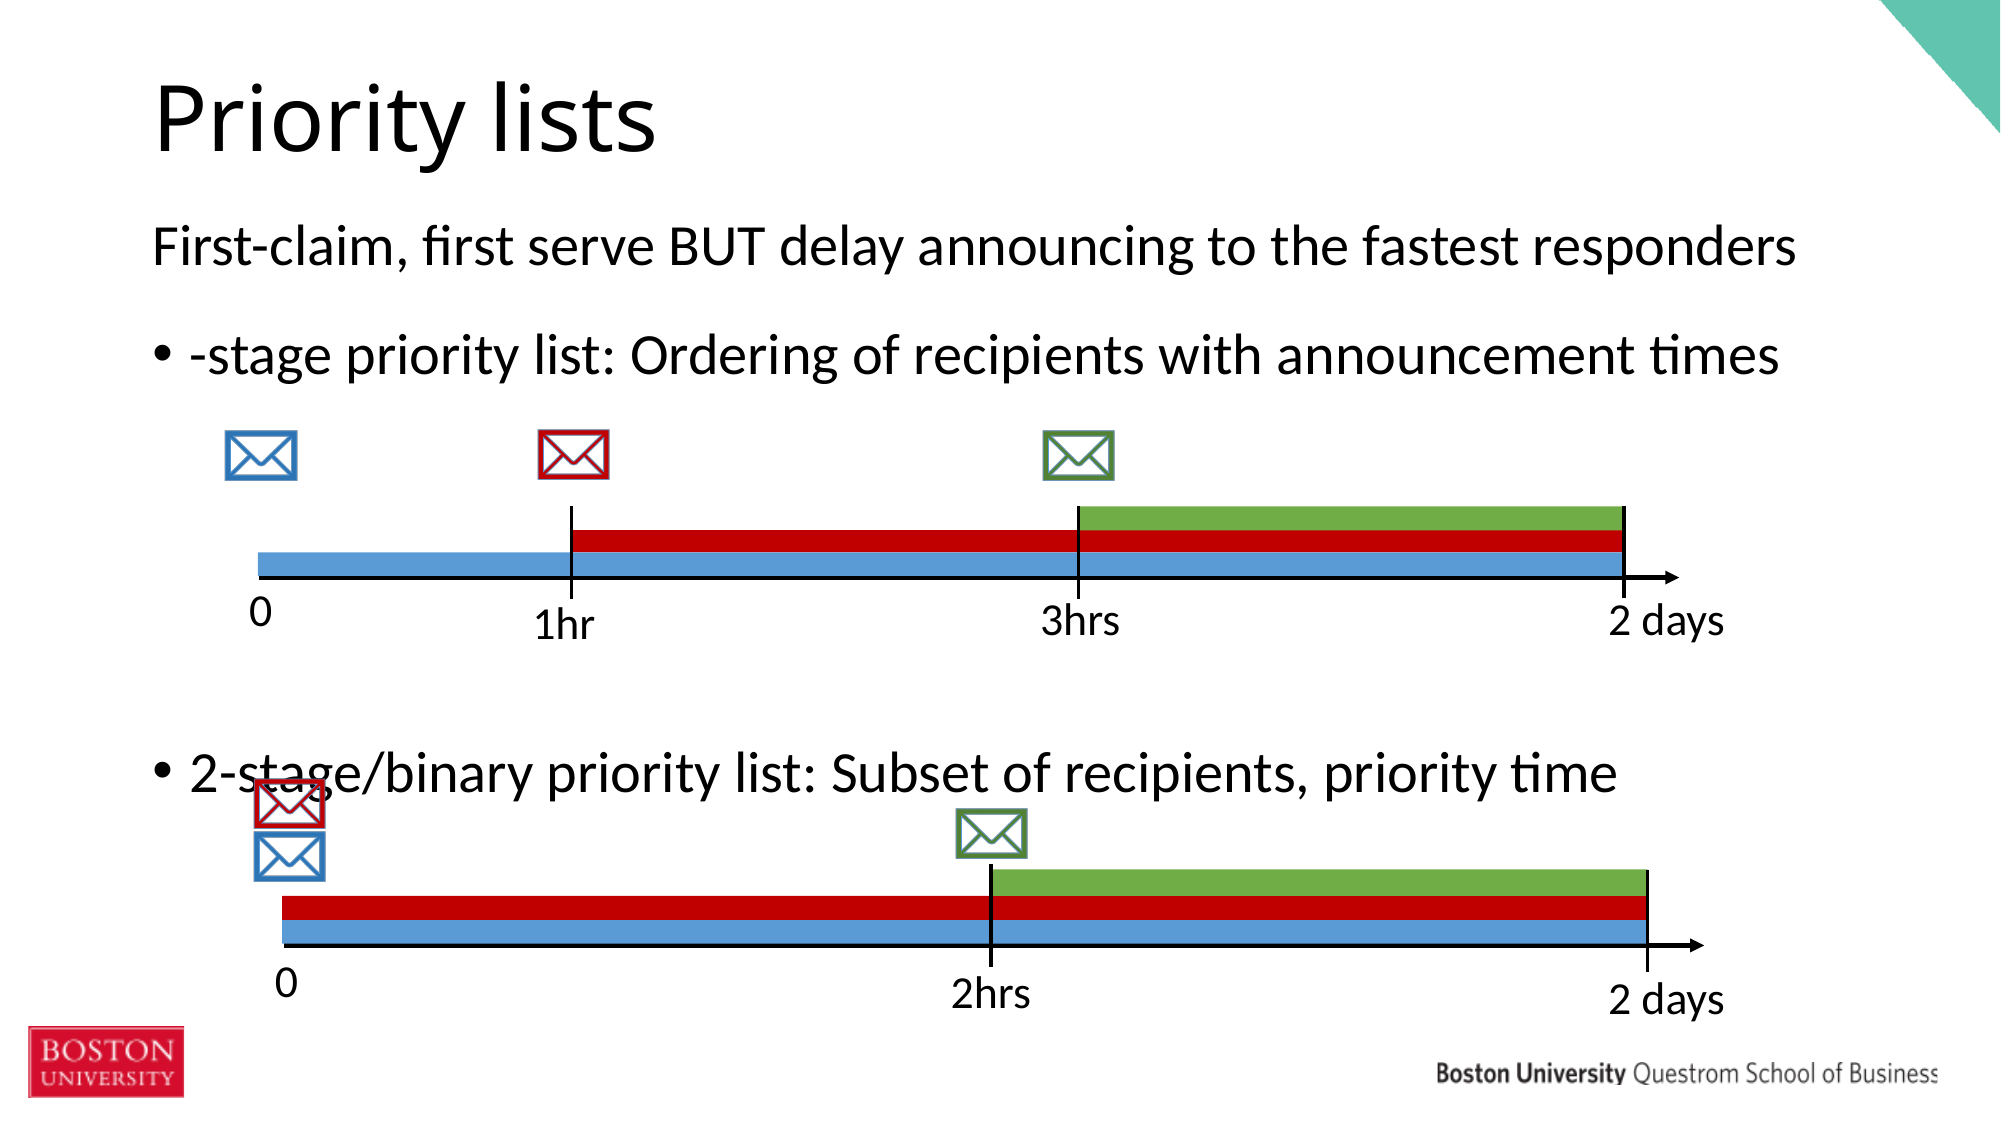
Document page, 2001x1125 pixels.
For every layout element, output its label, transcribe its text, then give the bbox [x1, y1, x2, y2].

text_box 3hrs [1025, 582, 1136, 652]
text_box [993, 897, 1646, 921]
text_box 0 [234, 573, 288, 643]
text_box [281, 895, 989, 921]
text_box 2hrs [935, 955, 1047, 1026]
text_box [573, 553, 1077, 577]
text_box 0 [260, 944, 313, 1015]
text_box 1hr [517, 586, 611, 656]
picture [530, 412, 616, 497]
text_box [257, 551, 570, 577]
text_box [993, 921, 1646, 945]
picture [948, 791, 1034, 876]
title Priority lists [137, 59, 1863, 185]
text_box [1080, 531, 1622, 553]
picture [1036, 413, 1121, 498]
picture [247, 761, 332, 899]
text_box 2 days [1593, 582, 1740, 653]
text_box [281, 921, 989, 945]
text_box 2 days [1593, 961, 1740, 1031]
text_box [1077, 505, 1625, 531]
text_box [993, 868, 1649, 897]
picture [1821, 0, 2001, 159]
text_box [573, 529, 1077, 553]
text_box [1080, 553, 1622, 577]
picture [218, 413, 304, 498]
